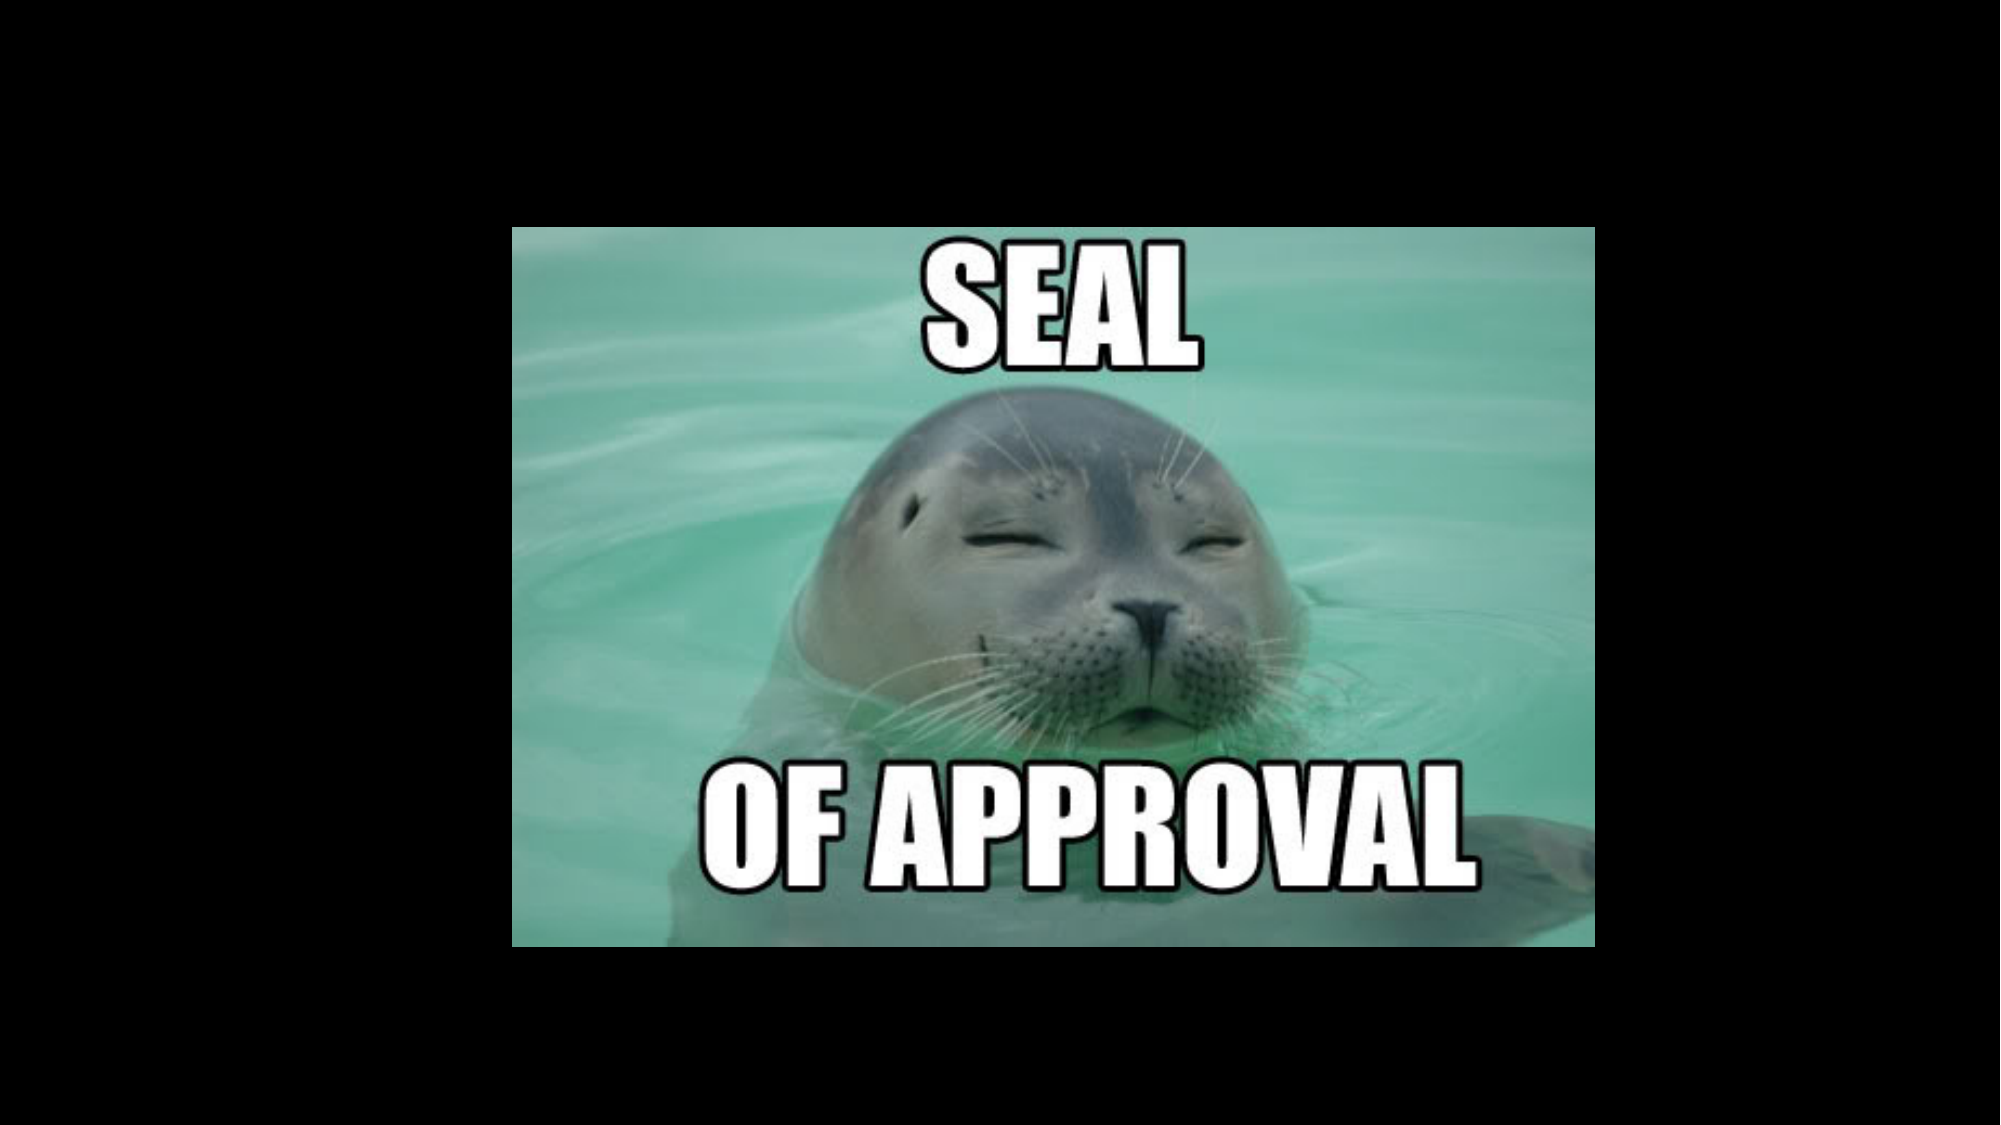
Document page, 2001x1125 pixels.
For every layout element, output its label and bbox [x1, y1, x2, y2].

list [512, 227, 1595, 947]
